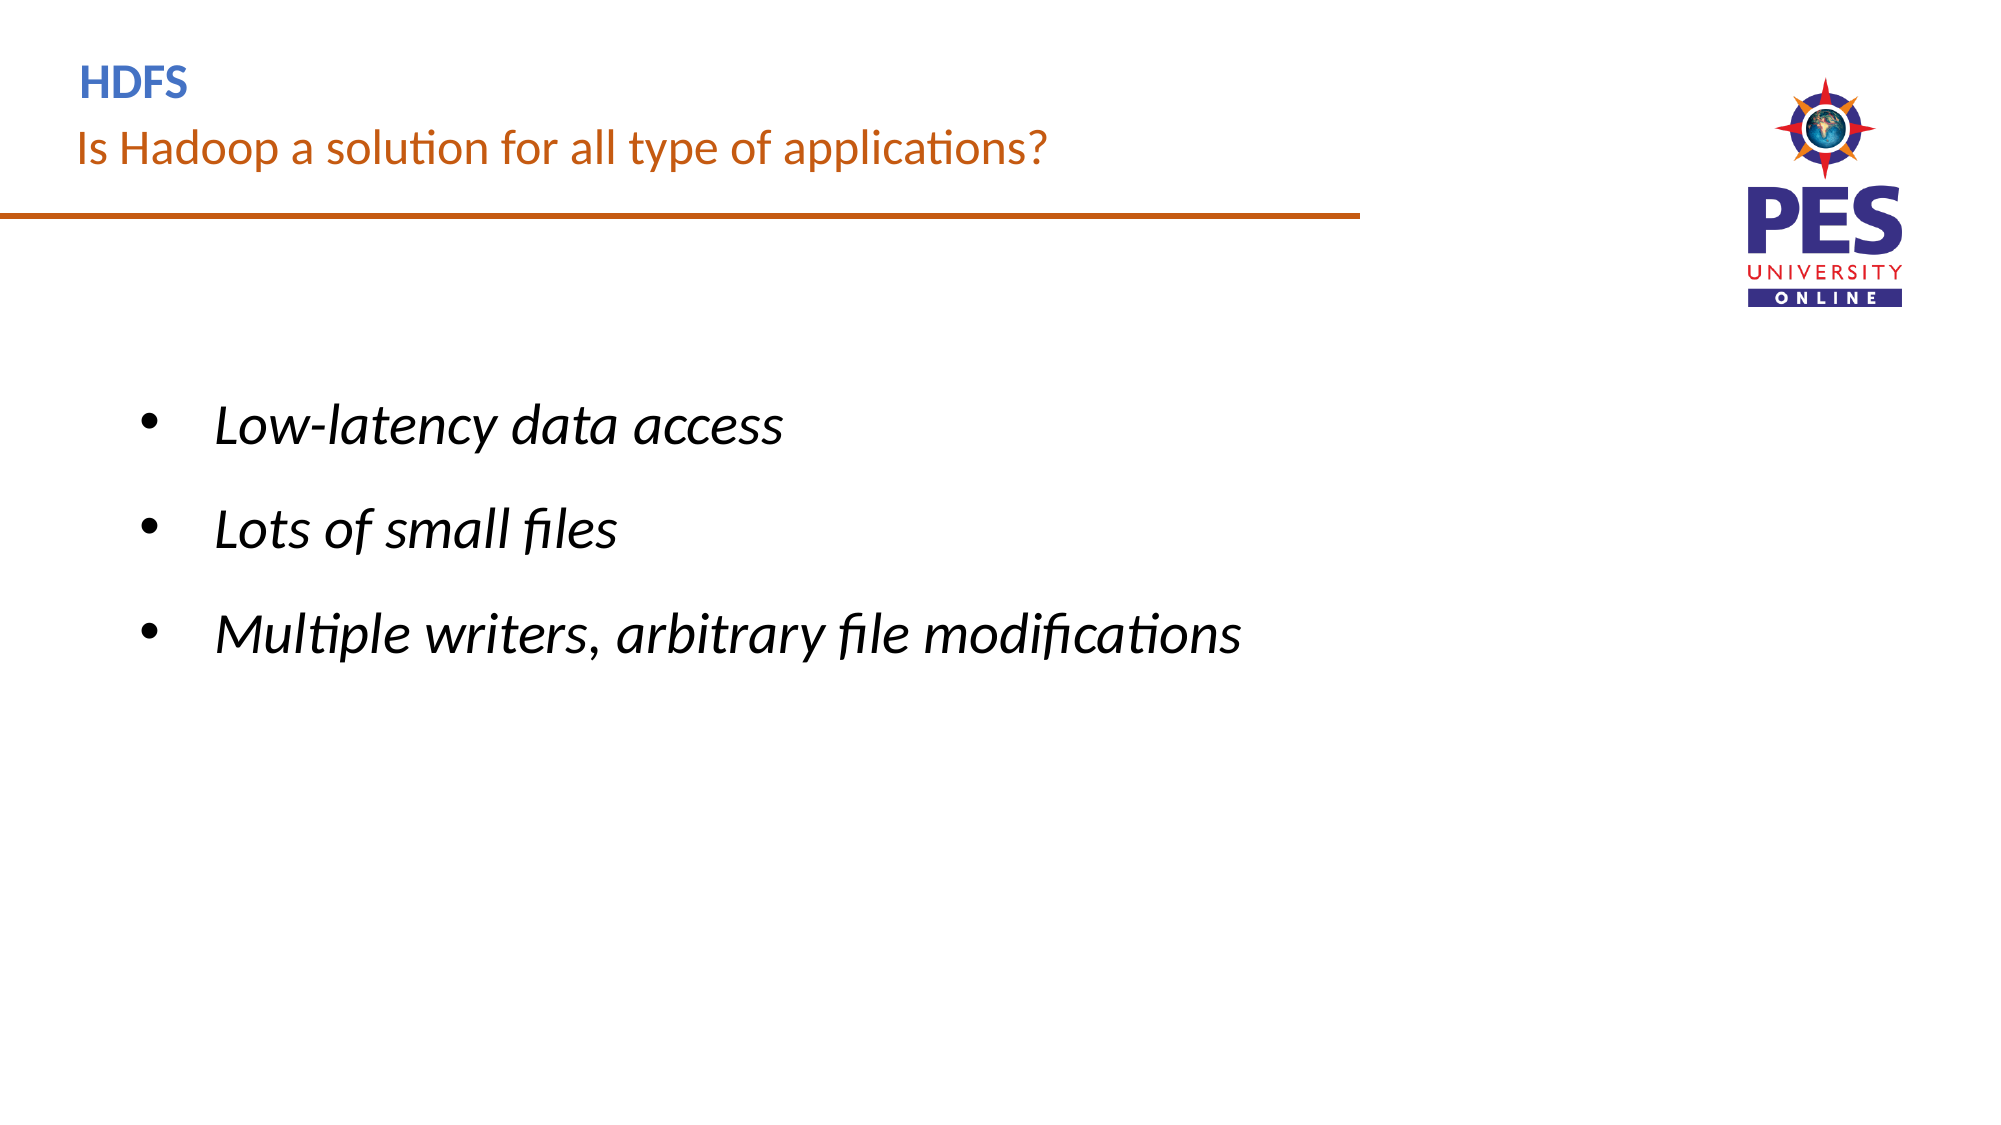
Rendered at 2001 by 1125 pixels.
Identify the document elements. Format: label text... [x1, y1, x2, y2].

picture [1748, 76, 1902, 307]
text_box Low-latency data access Lots of small files Multiple writers, arbitrary file modifications [124, 343, 1617, 854]
text_box HDFS [64, 41, 1295, 117]
text_box Is Hadoop a solution for all type of applications? [60, 106, 1374, 182]
